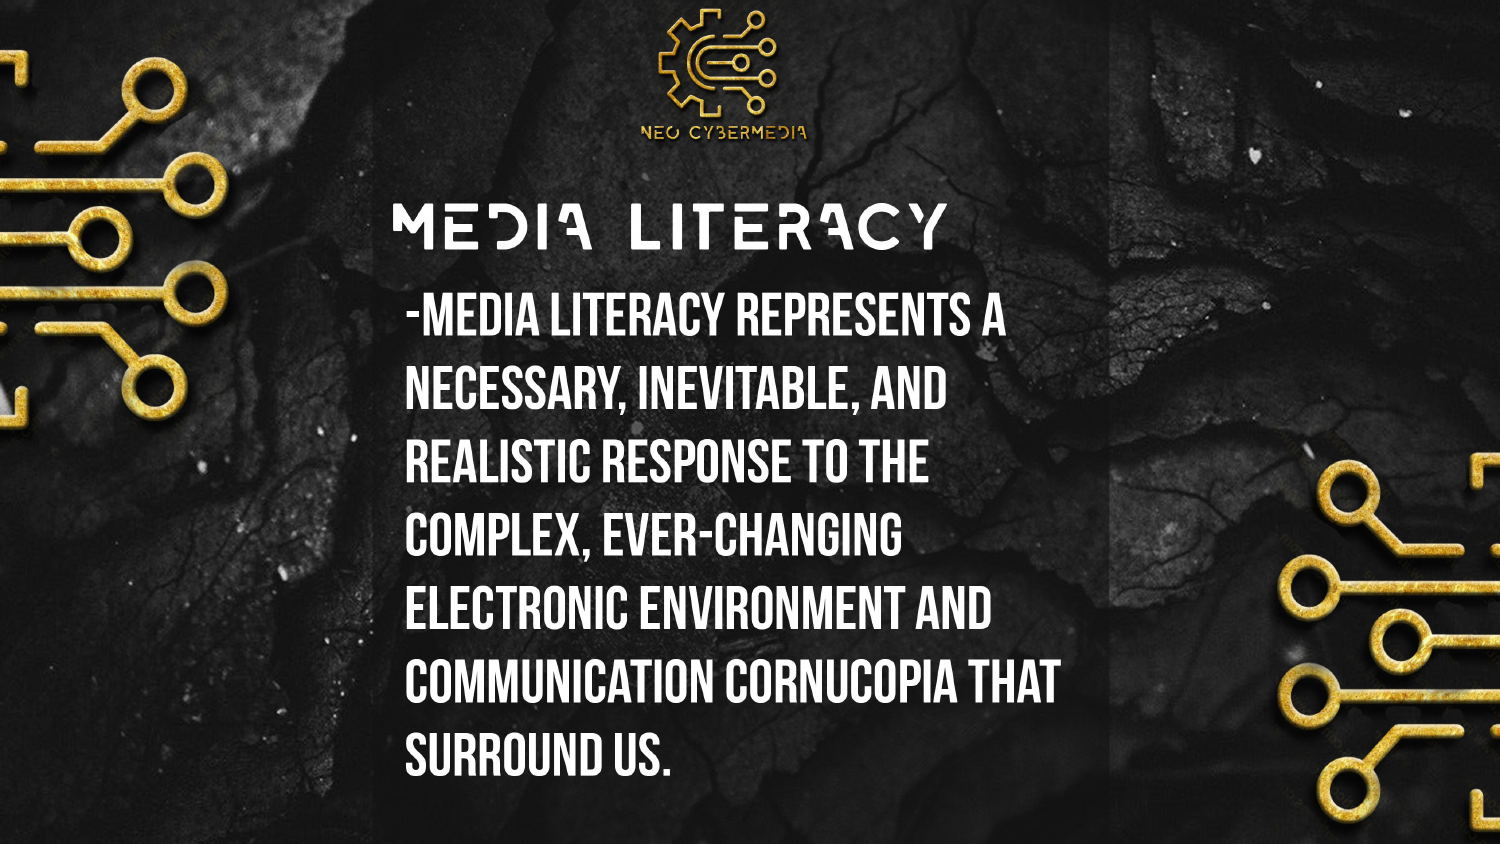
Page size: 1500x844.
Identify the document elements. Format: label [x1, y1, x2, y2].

list [0, 0, 1500, 844]
